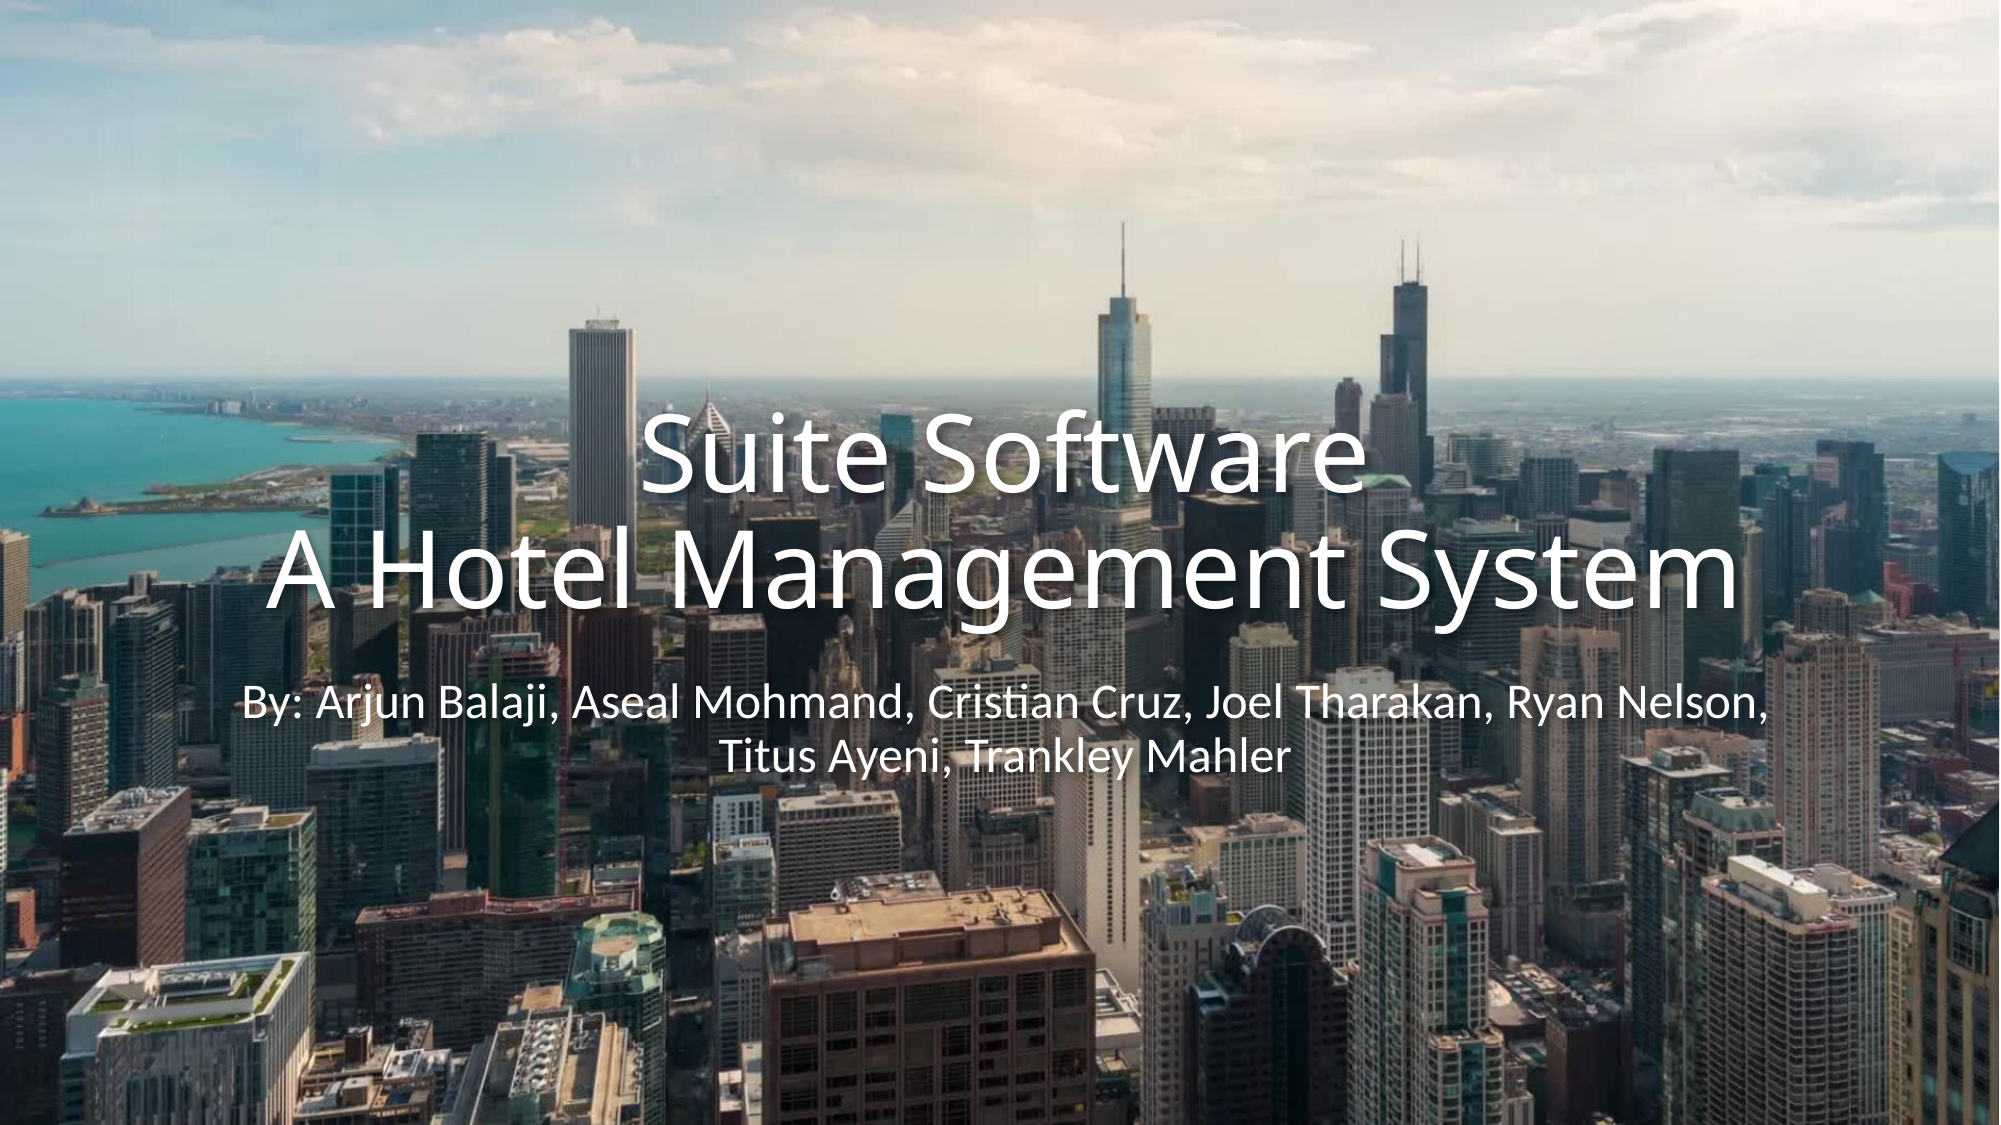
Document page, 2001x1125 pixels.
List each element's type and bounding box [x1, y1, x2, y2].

text_box [0, 0, 2000, 1125]
